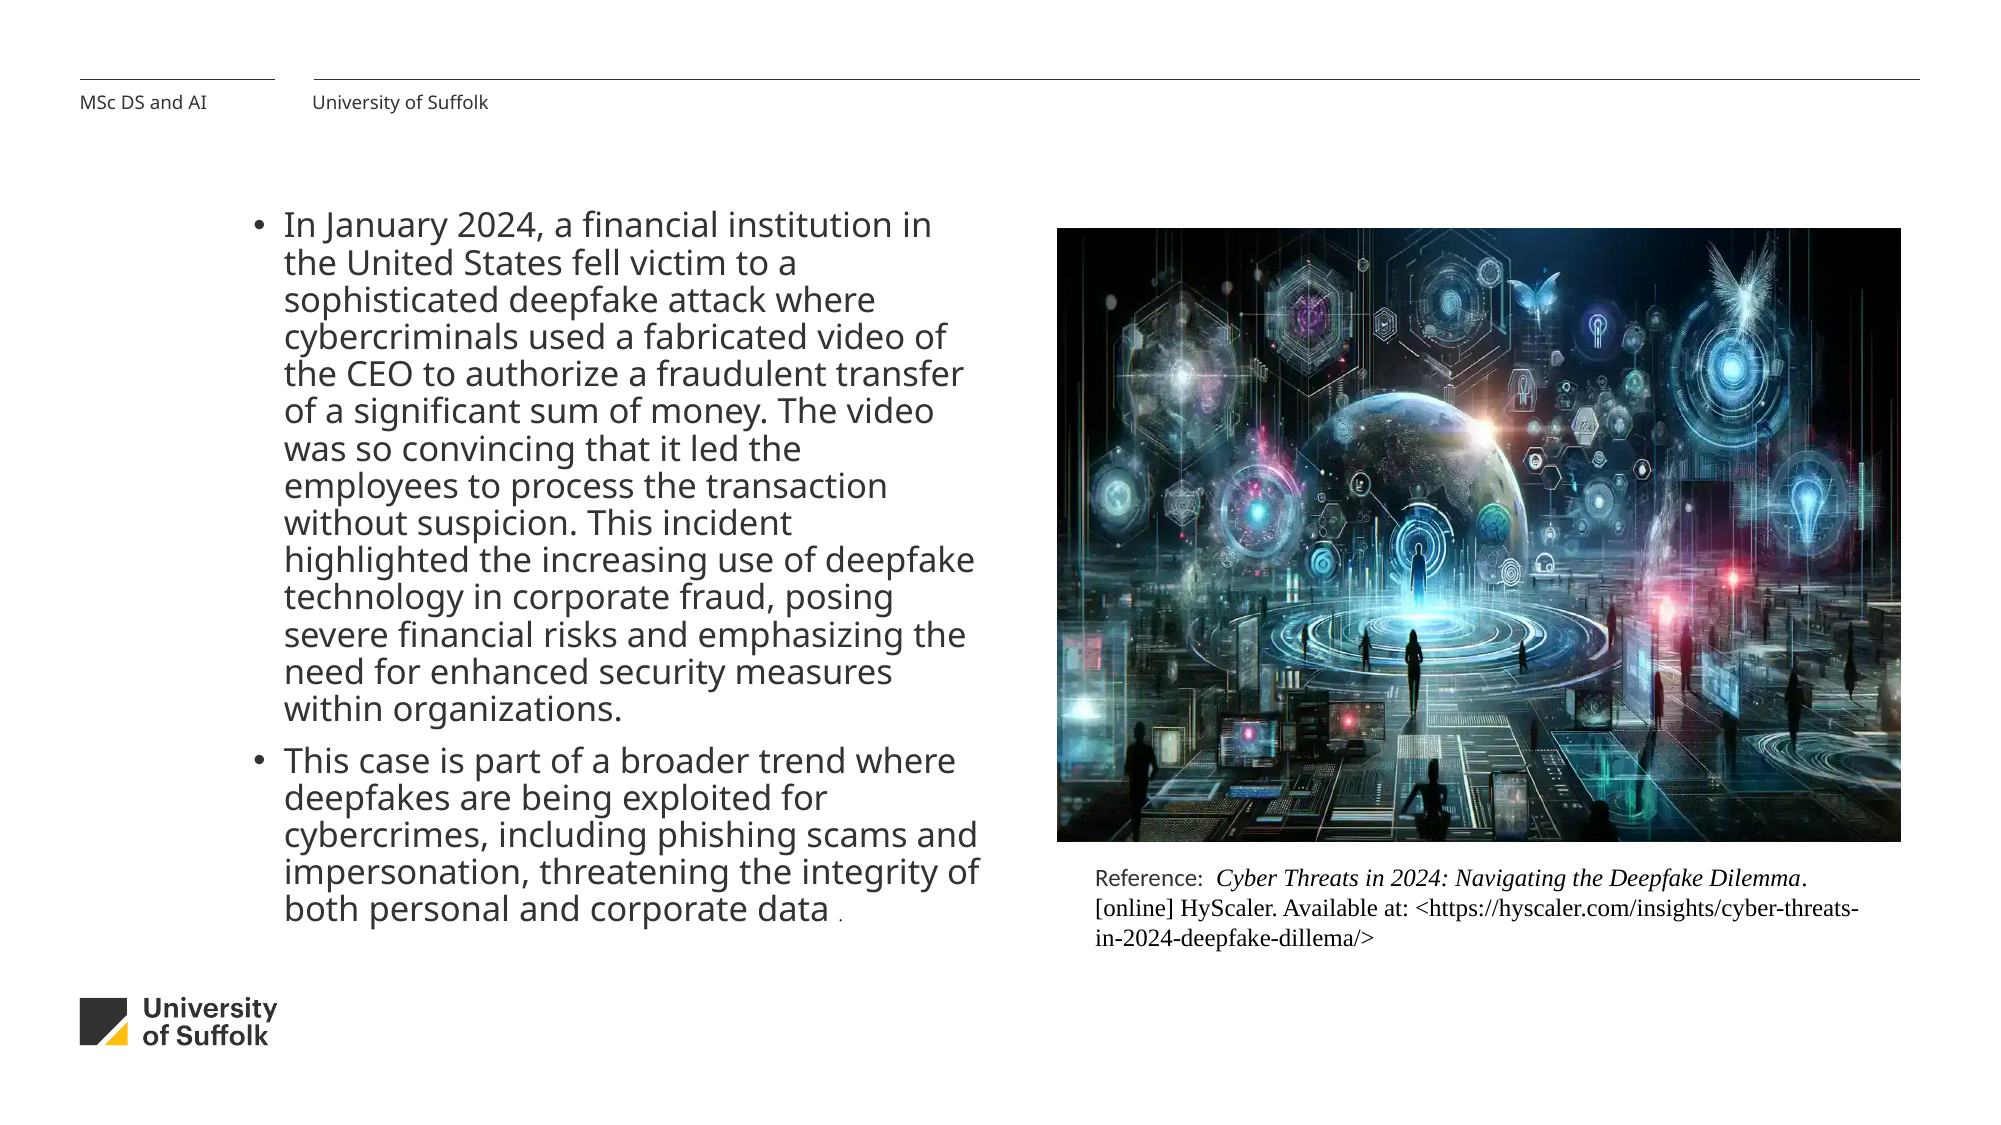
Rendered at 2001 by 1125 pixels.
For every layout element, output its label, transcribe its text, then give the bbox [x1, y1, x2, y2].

footer University of Suffolk [297, 83, 973, 144]
slide_number MSc DS and AI [64, 83, 274, 144]
picture [1057, 228, 1901, 842]
text_box Reference: Cyber Threats in 2024: Navigating the Deepfake Dilemma. [online] HyScaler. Available at: <https://hyscaler.com/insights/cyber-threats-in-2024-deepfake-dillema/> [1080, 854, 1879, 959]
picture [32, 950, 325, 1093]
list In January 2024, a financial institution in the United States fell victim to a sophisticated deepfake attack where cybercriminals used a fabricated video of the CEO to authorize a fraudulent transfer of a significant sum of money. The video was so convincing that it led the employees to process the transaction without suspicion. This incident highlighted the increasing use of deepfake technology in corporate fraud, posing severe financial risks and emphasizing the need for enhanced security measures within organizations. This case is part of a broader trend where deepfakes are being exploited for cybercrimes, including phishing scams and impersonation, threatening the integrity of both personal and corporate data . [238, 200, 1000, 960]
